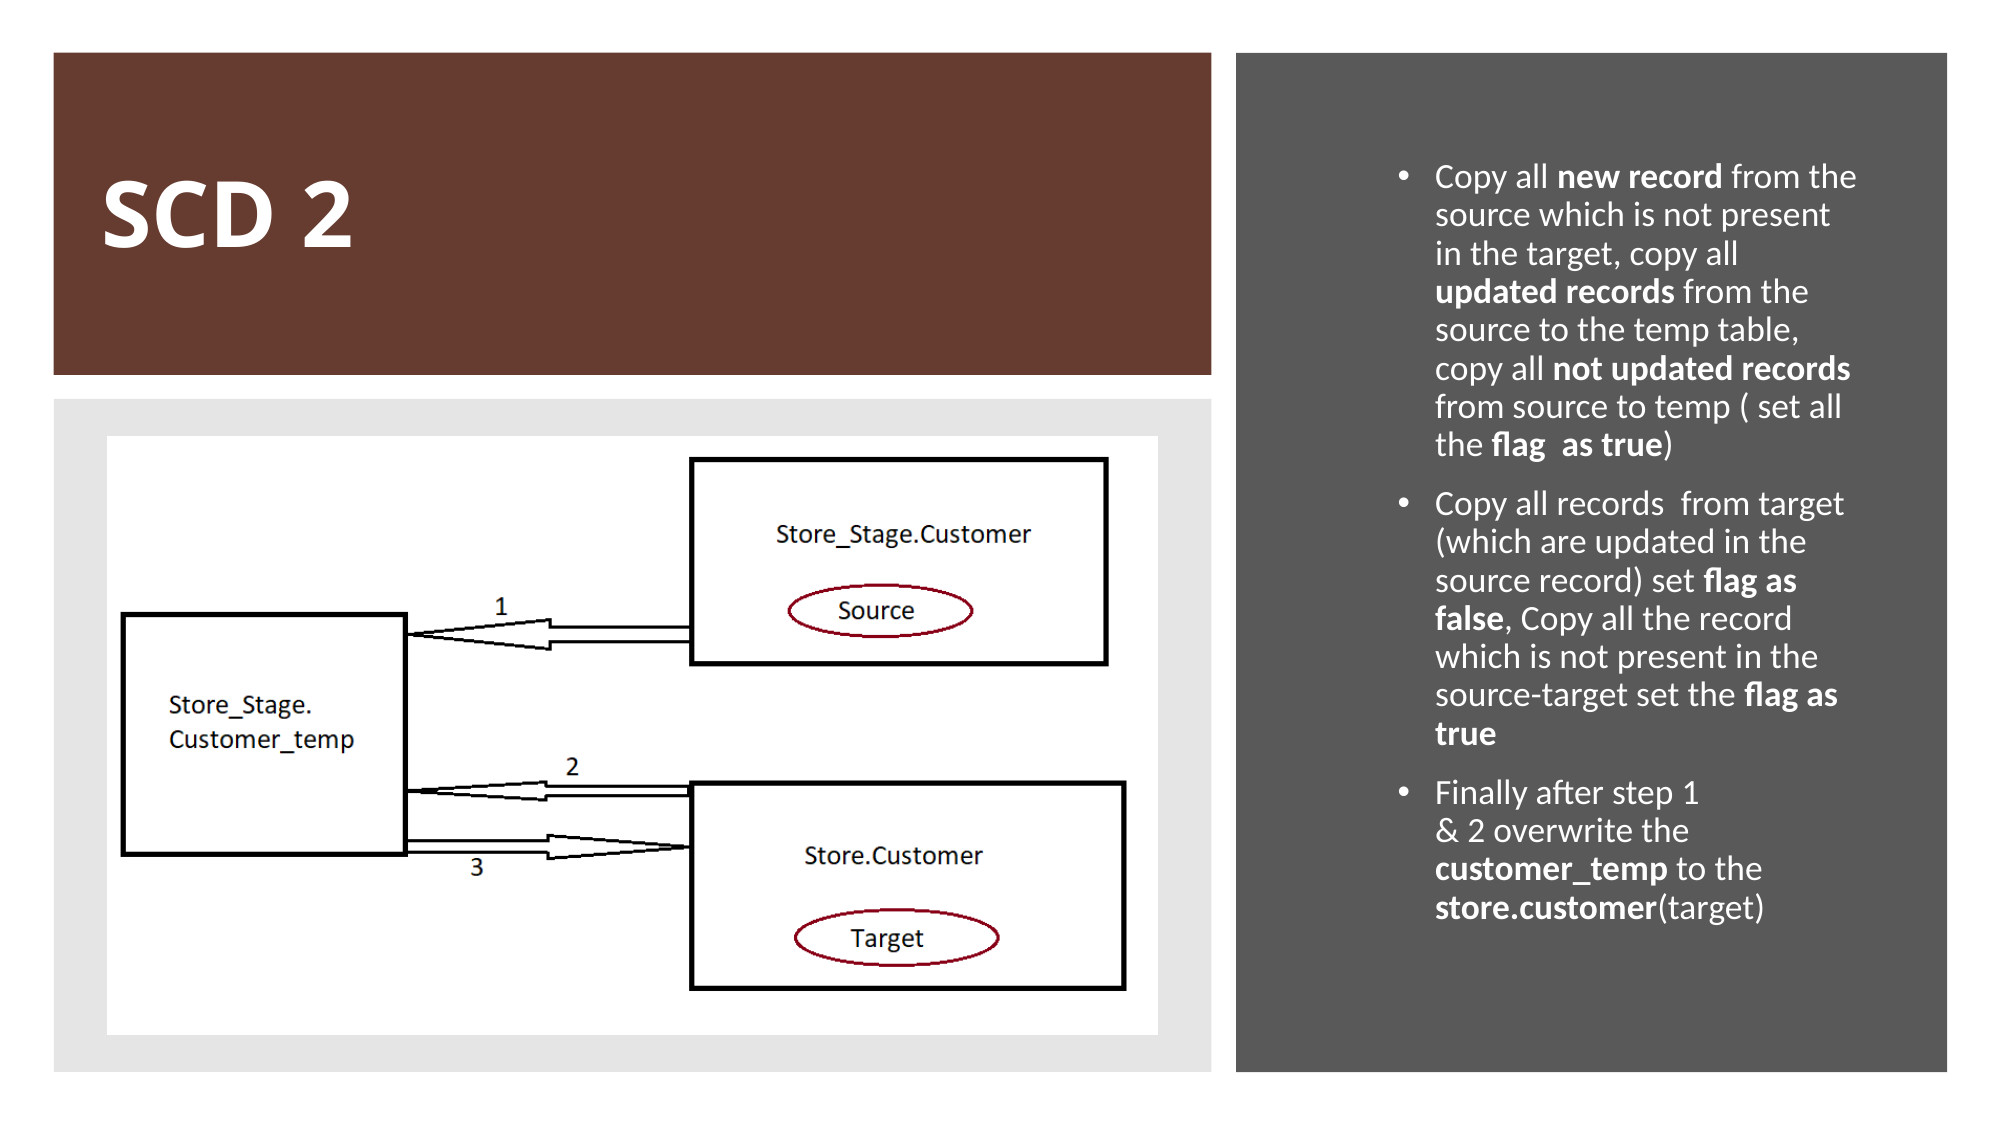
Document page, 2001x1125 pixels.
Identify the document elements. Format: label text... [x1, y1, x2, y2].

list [107, 436, 1158, 1035]
title SCD 2 [85, 84, 1168, 352]
text_box [53, 52, 1212, 376]
list Copy all new record from the source which is not present in the target, copy all updated records from the source to the temp table, copy all not updated records from source to temp ( set all the flag as true) Copy all records from target (which are updated in the source record) set flag as false, Copy all the record which is not present in the source-target set the flag as true Finally after step 1 & 2 overwrite the customer_temp to the store.customer(target) [1317, 150, 1879, 947]
text_box [53, 398, 1212, 1073]
text_box [1235, 52, 1948, 1073]
